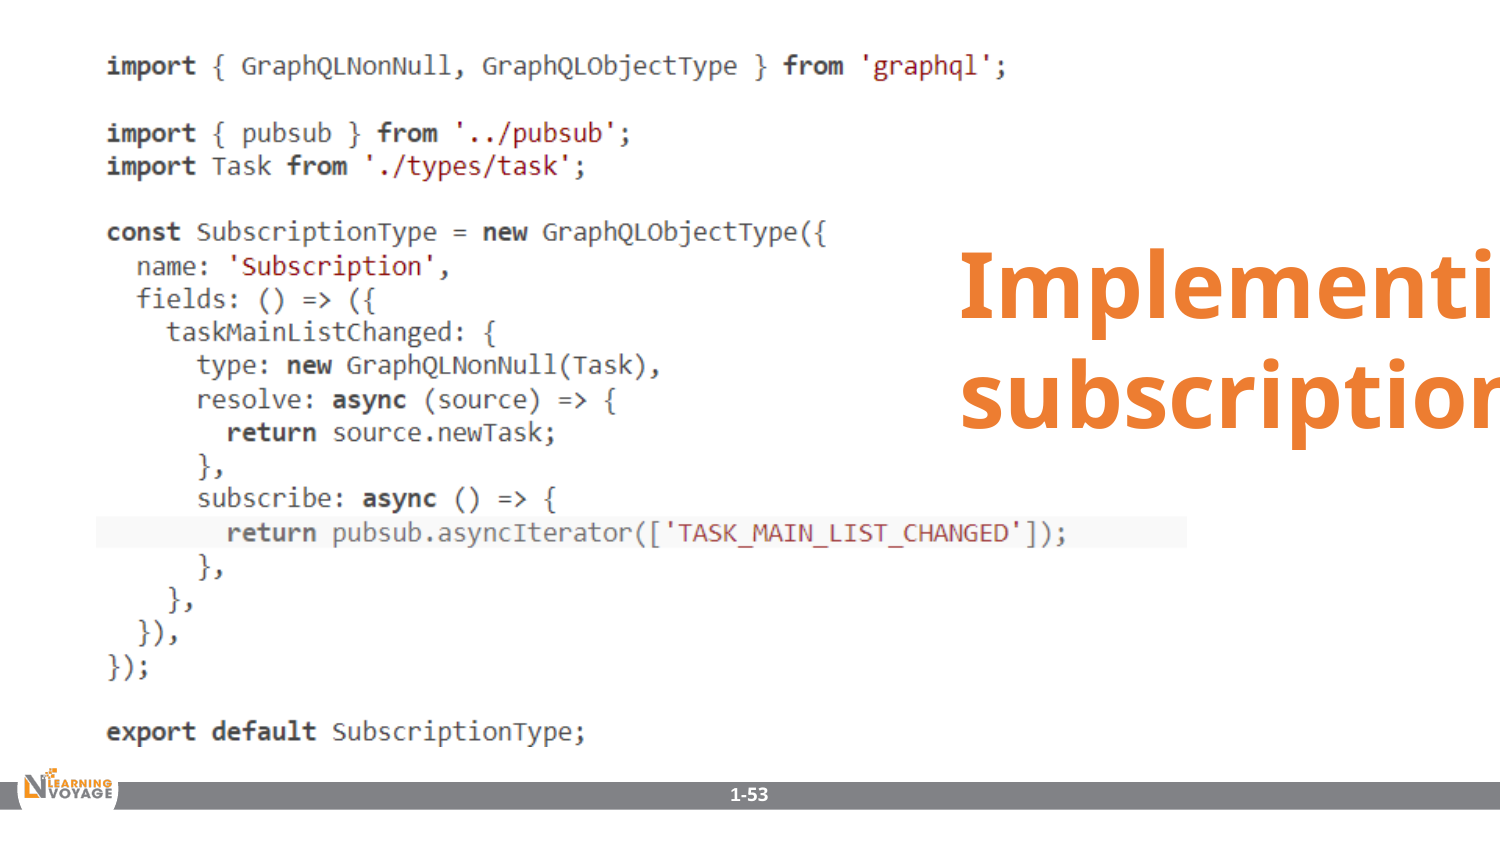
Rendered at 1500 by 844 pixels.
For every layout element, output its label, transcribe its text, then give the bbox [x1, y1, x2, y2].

picture [0, 42, 1187, 844]
text_box Implementing subscriptions [1187, 279, 1500, 396]
slide_number 1-53 [692, 770, 784, 821]
